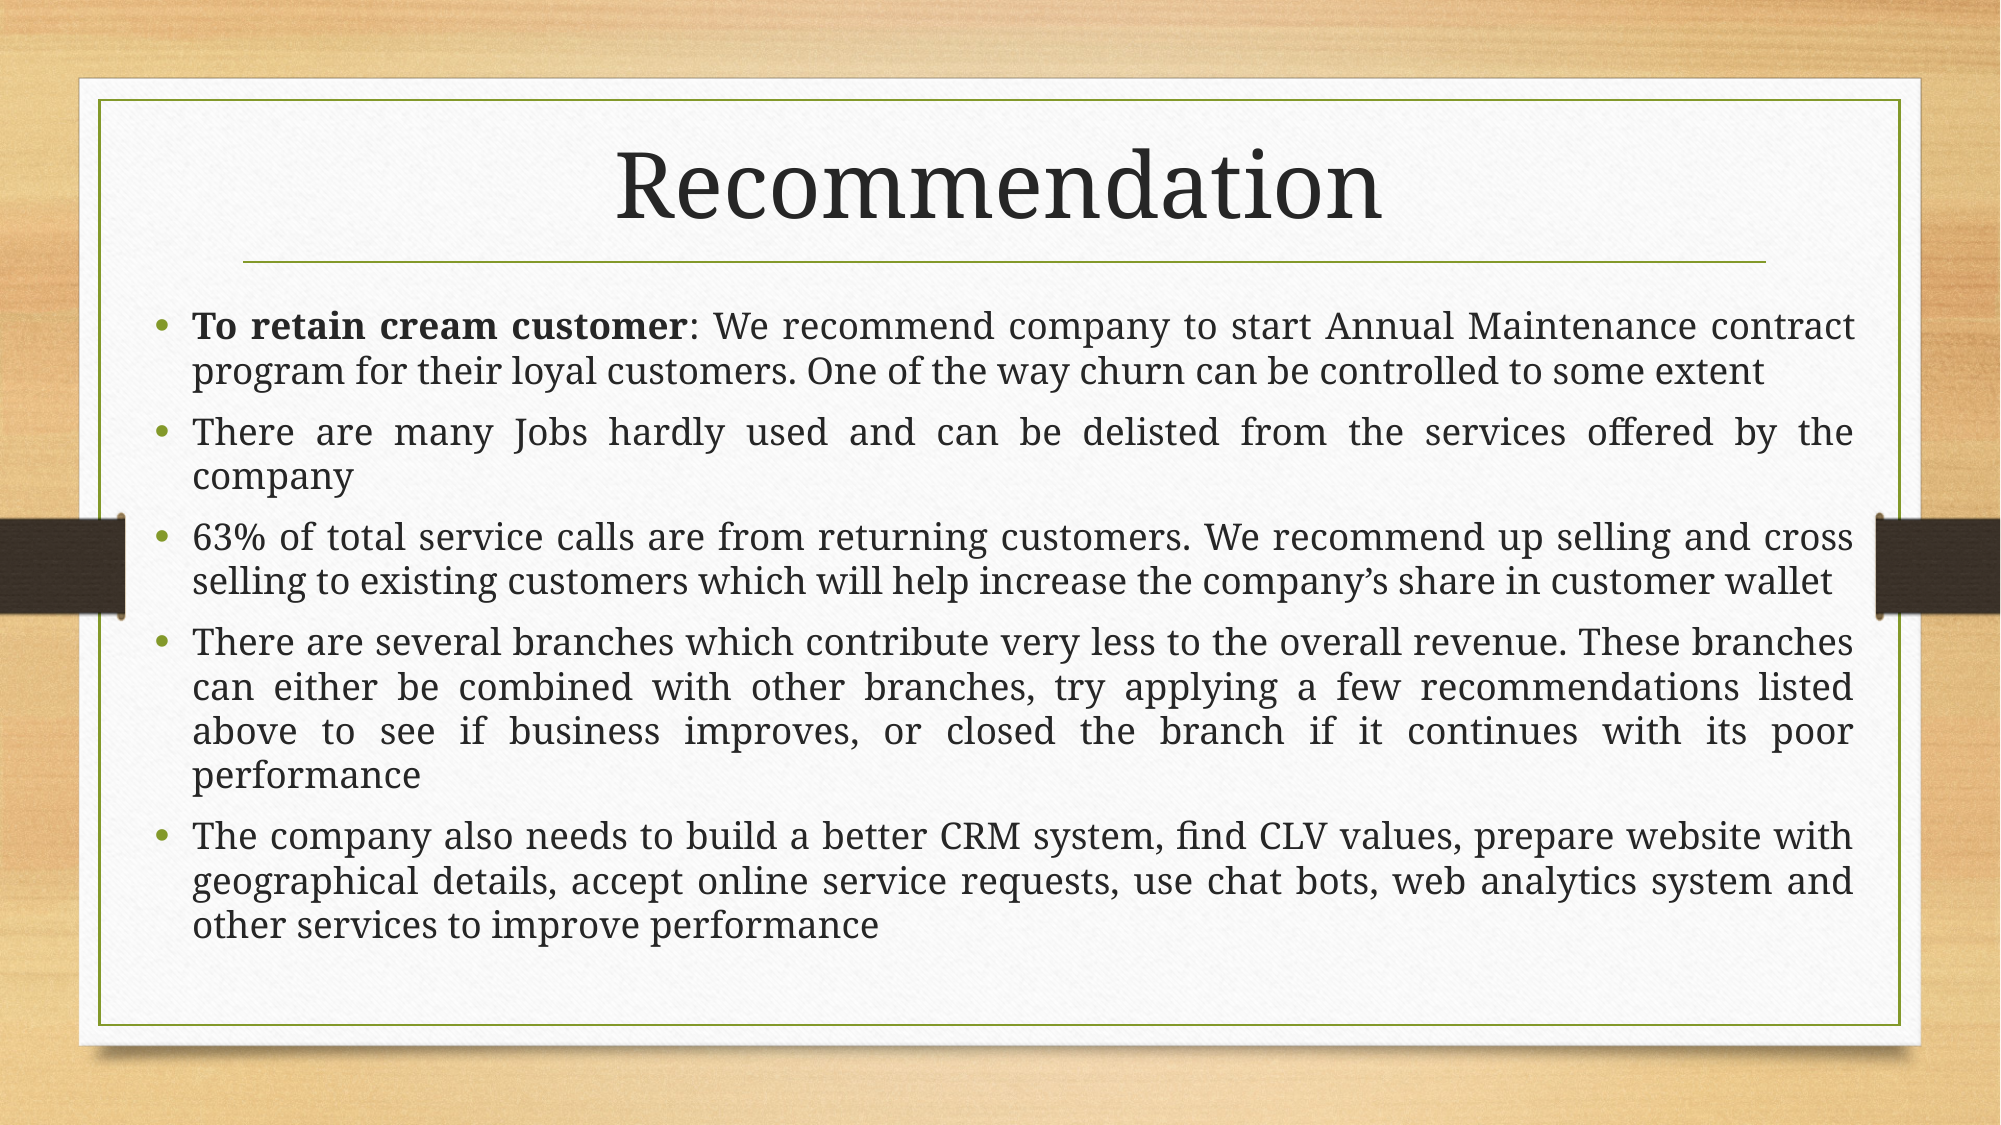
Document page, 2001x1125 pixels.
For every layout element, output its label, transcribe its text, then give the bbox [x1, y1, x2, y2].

picture [0, 0, 2001, 1125]
list To retain cream customer: We recommend company to start Annual Maintenance contract program for their loyal customers. One of the way churn can be controlled to some extent There are many Jobs hardly used and can be delisted from the services offered by the company 63% of total service calls are from returning customers. We recommend up selling and cross selling to existing customers which will help increase the company’s share in customer wallet There are several branches which contribute very less to the overall revenue. These branches can either be combined with other branches, try applying a few recommendations listed above to see if business improves, or closed the branch if it continues with its poor performance The company also needs to build a better CRM system, find CLV values, prepare website with geographical details, accept online service requests, use chat bots, web analytics system and other services to improve performance [139, 295, 1873, 1015]
title Recommendation [212, 52, 1788, 295]
